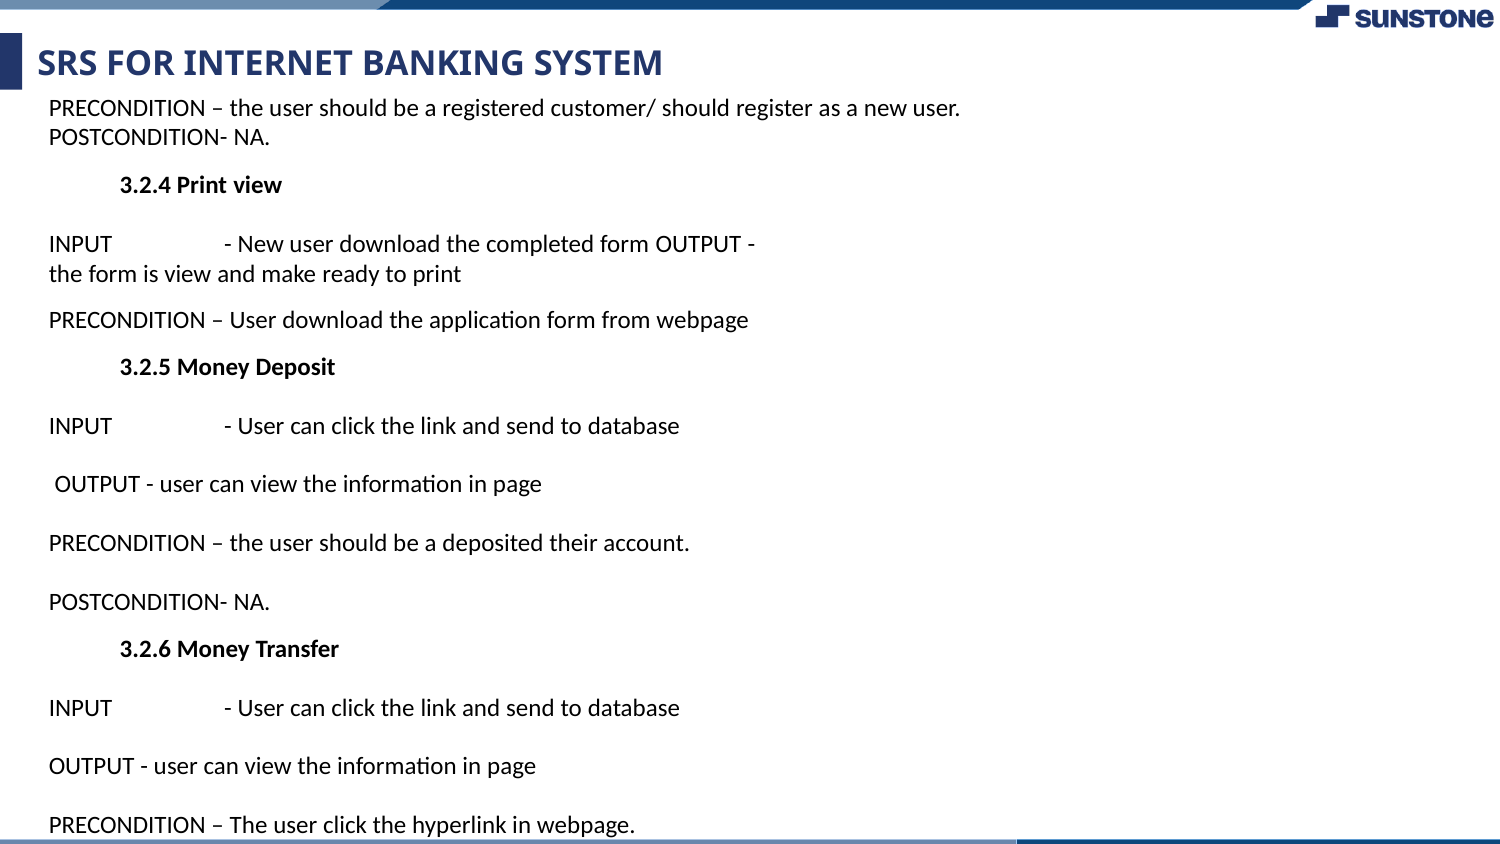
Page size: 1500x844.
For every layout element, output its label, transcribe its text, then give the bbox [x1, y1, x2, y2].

text_box PRECONDITION – the user should be a registered customer/ should register as a new user. POSTCONDITION- NA. 3.2.4 Print view INPUT - New user download the completed form OUTPUT - the form is view and make ready to print PRECONDITION – User download the application form from webpage 3.2.5 Money Deposit INPUT - User can click the link and send to database OUTPUT - user can view the information in page PRECONDITION – the user should be a deposited their account. POSTCONDITION- NA. 3.2.6 Money Transfer INPUT - User can click the link and send to database OUTPUT - user can view the information in page PRECONDITION – The user click the hyperlink in webpage. [0, 83, 1406, 844]
picture [0, 0, 1500, 844]
title SRS FOR INTERNET BANKING SYSTEM [22, 33, 1316, 83]
